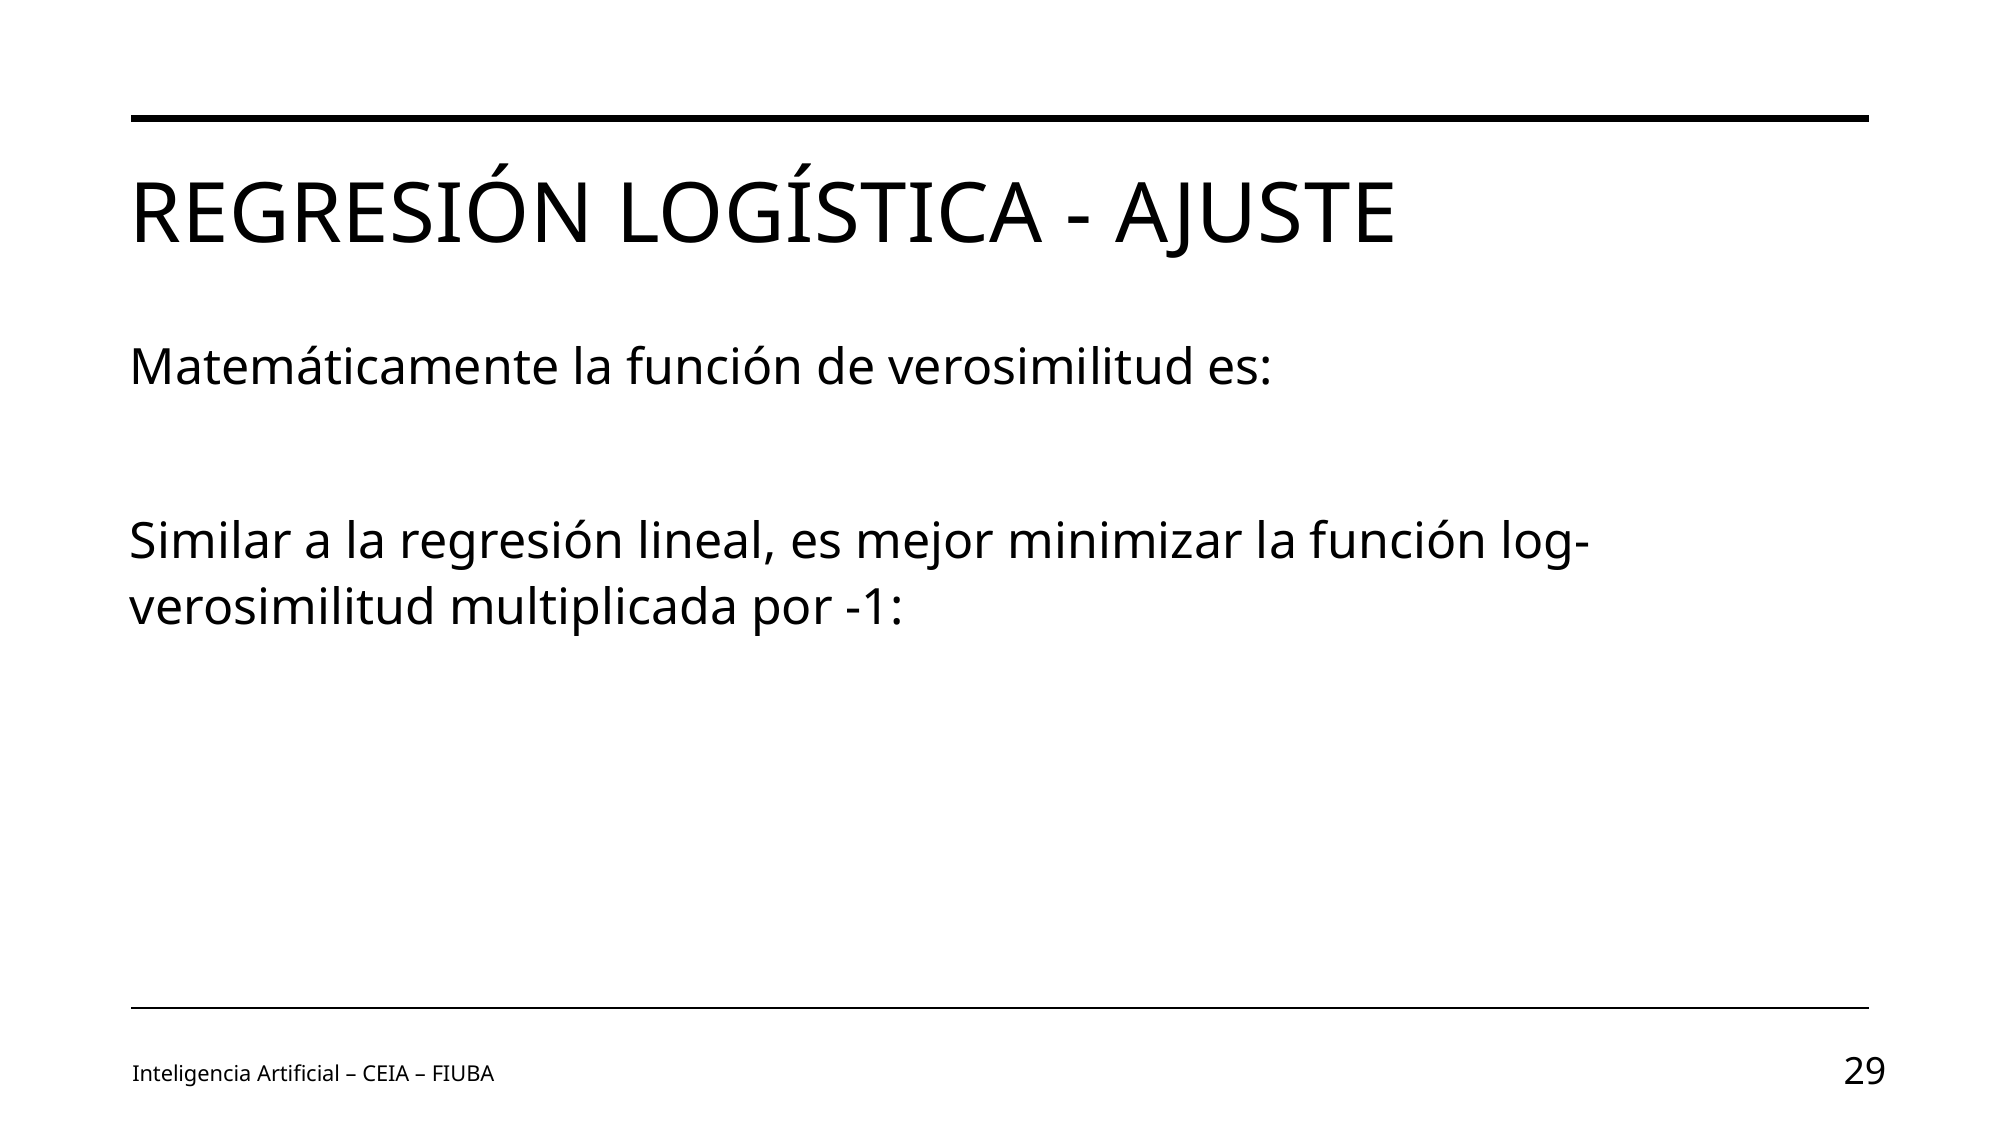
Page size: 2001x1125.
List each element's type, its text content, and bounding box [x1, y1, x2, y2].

title Regresión Logística - Ajuste [114, 151, 1869, 290]
footer Inteligencia Artificial – CEIA – FIUBA [117, 1042, 862, 1103]
slide_number 29 [1791, 1042, 1902, 1103]
